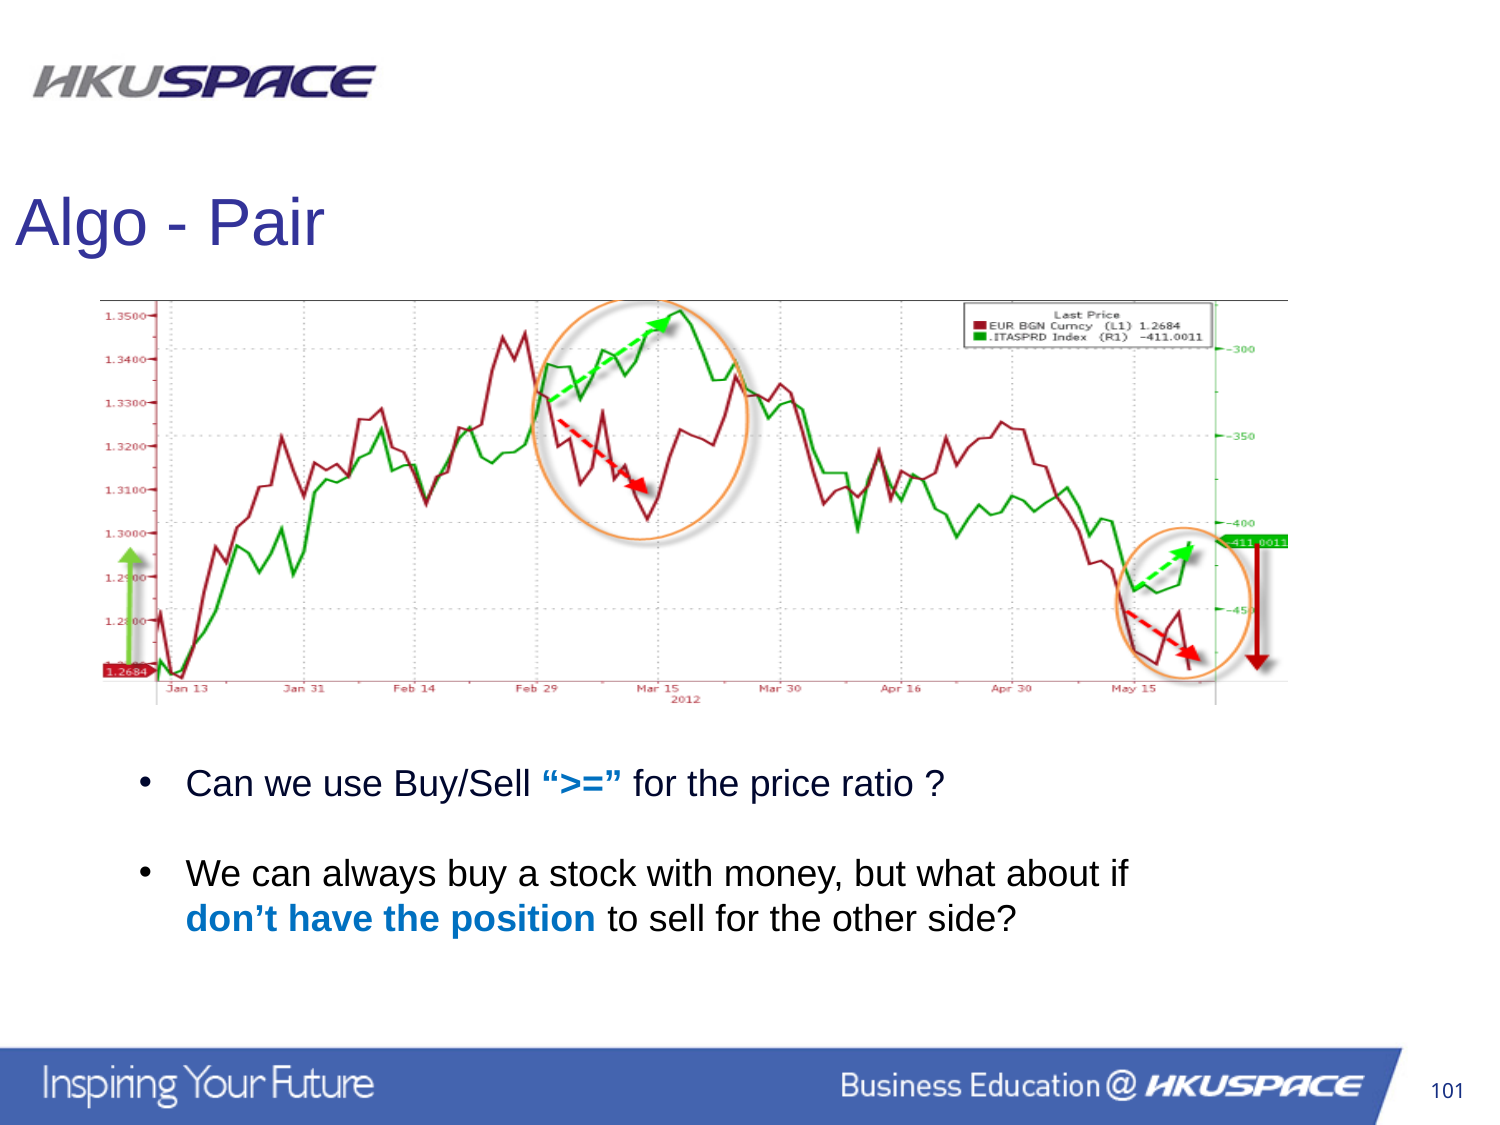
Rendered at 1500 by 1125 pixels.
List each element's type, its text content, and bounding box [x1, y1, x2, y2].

title Algo - Pair [0, 101, 1325, 266]
text_box Can we use Buy/Sell “>=” for the price ratio ? We can always buy a stock with money, but what about if don’t have the position to sell for the other side? [123, 751, 1223, 992]
slide_number 101 [1415, 1070, 1499, 1125]
picture [0, 0, 1500, 1125]
